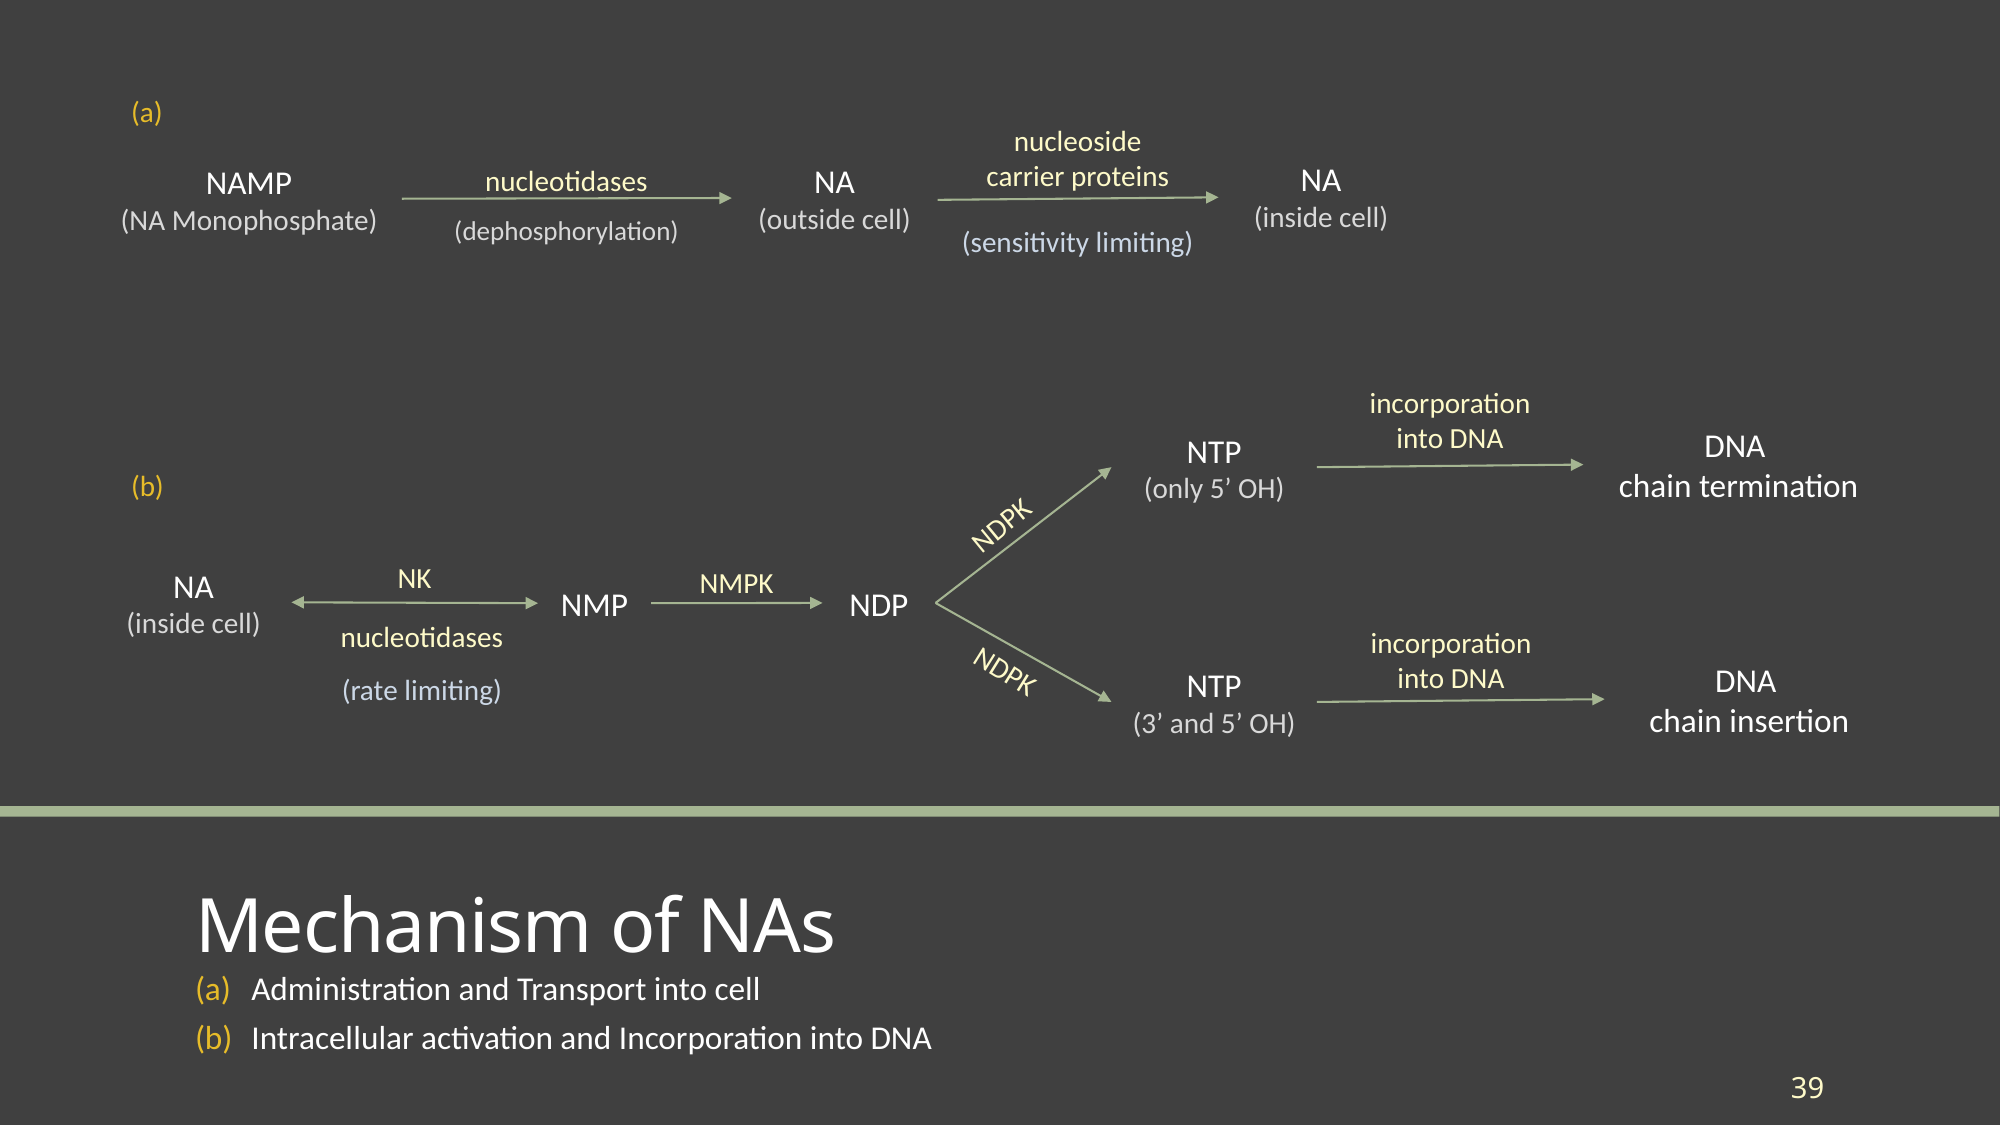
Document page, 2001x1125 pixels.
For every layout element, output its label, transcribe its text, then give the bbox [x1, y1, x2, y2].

text_box (a) [116, 86, 194, 136]
text_box NMP [547, 575, 651, 631]
text_box NA (inside cell) [95, 557, 288, 648]
text_box NA (inside cell) [1240, 150, 1424, 241]
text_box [935, 467, 1112, 601]
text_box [290, 551, 539, 716]
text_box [1316, 616, 1606, 704]
text_box DNA chain termination [1583, 417, 1895, 512]
text_box (b) [116, 459, 194, 510]
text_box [401, 136, 733, 250]
text_box NTP (3’ and 5’ OH) [1111, 657, 1317, 747]
list Administration and Transport into cell Intracellular activation and Incorporation into DNA [180, 972, 1839, 1070]
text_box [650, 557, 823, 609]
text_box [935, 602, 1112, 704]
text_box NA (outside cell) [739, 153, 920, 243]
text_box DNA chain insertion [1604, 651, 1895, 747]
slide_number 39 [1624, 1059, 1840, 1120]
text_box NAMP (NA Monophosphate) [96, 153, 398, 244]
title Mechanism of NAs [180, 832, 1839, 968]
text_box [923, 114, 1232, 268]
text_box NDP [822, 575, 932, 631]
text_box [1316, 376, 1584, 469]
text_box NTP (only 5’ OH) [1111, 422, 1317, 512]
